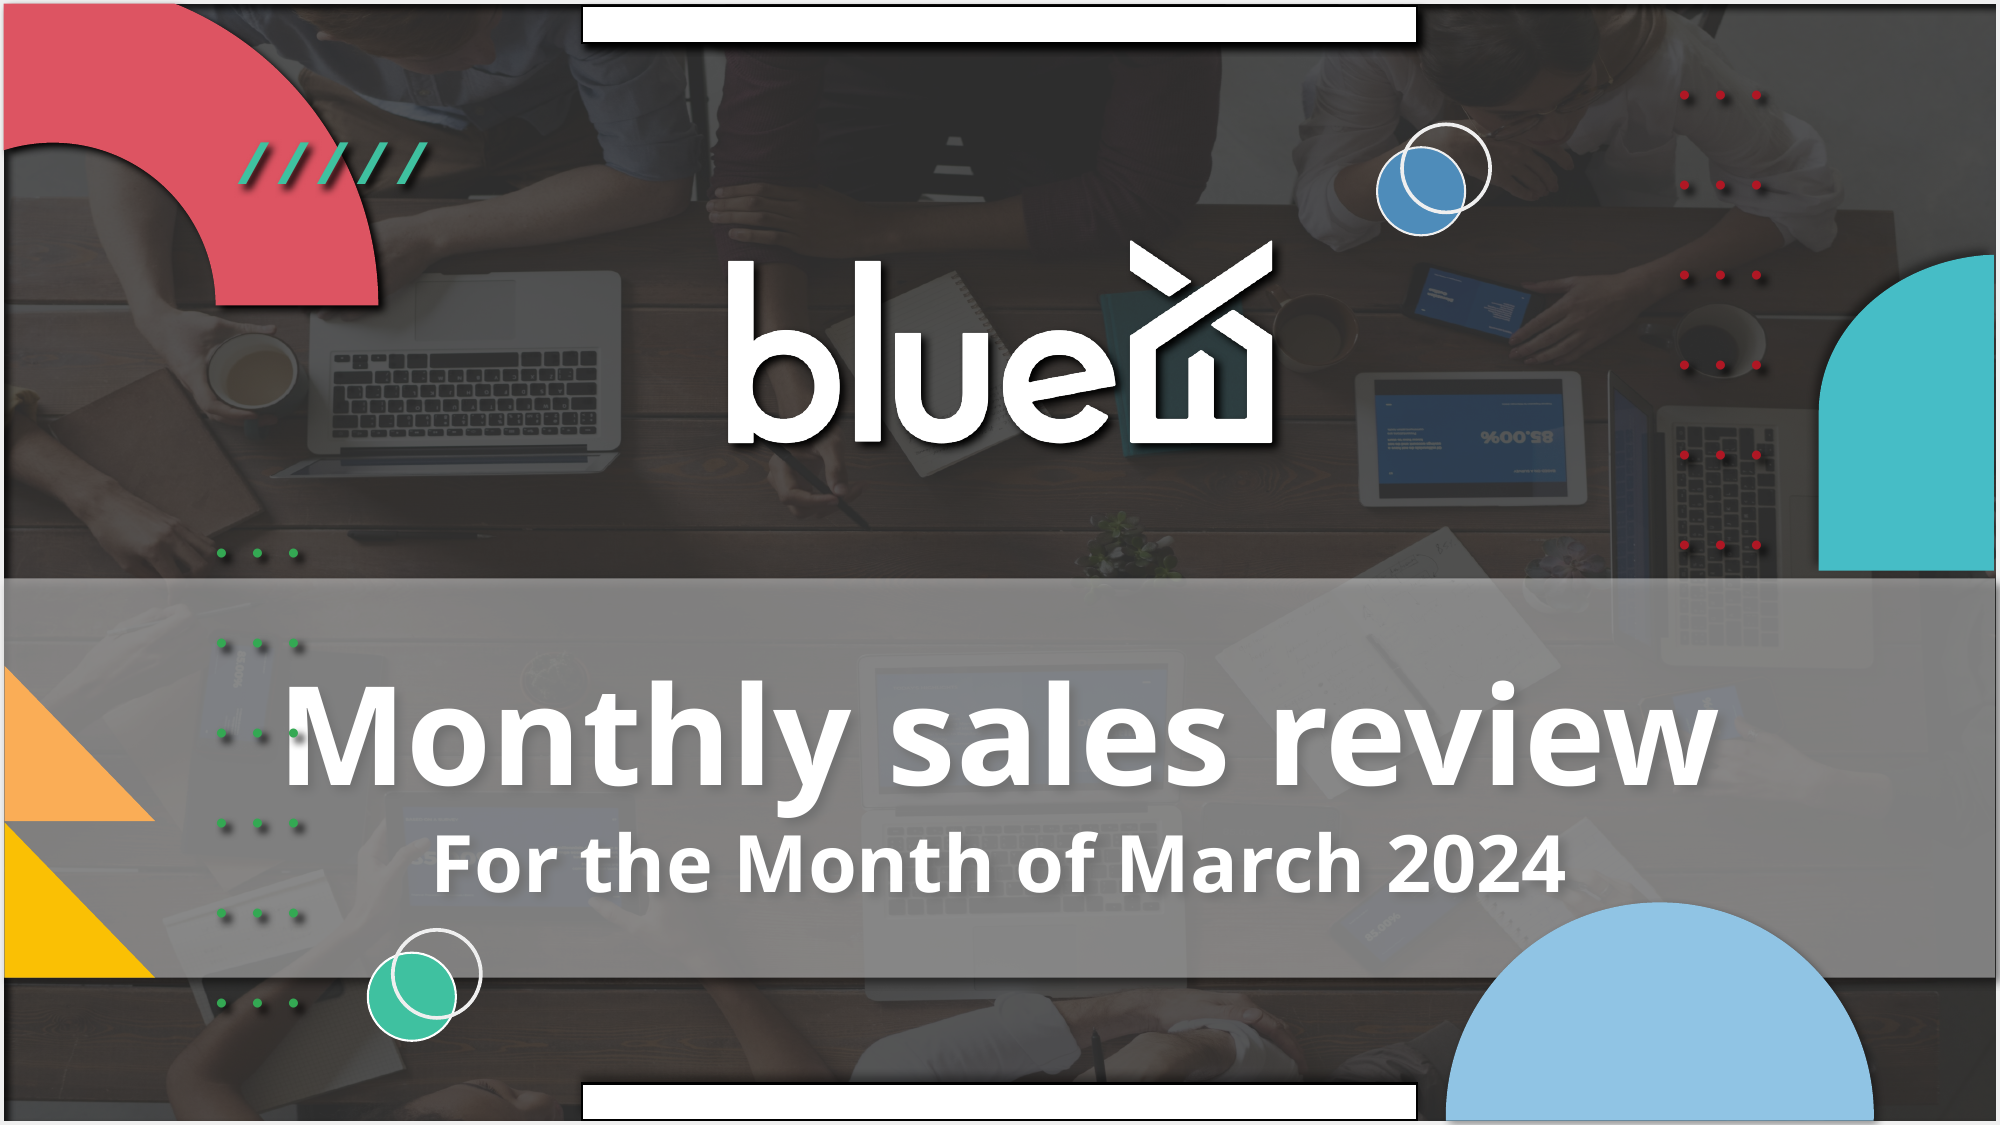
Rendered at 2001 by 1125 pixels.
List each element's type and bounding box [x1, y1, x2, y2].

text_box [4, 665, 156, 978]
text_box [367, 929, 481, 1041]
text_box [1377, 124, 1491, 236]
picture [0, 0, 2000, 1125]
